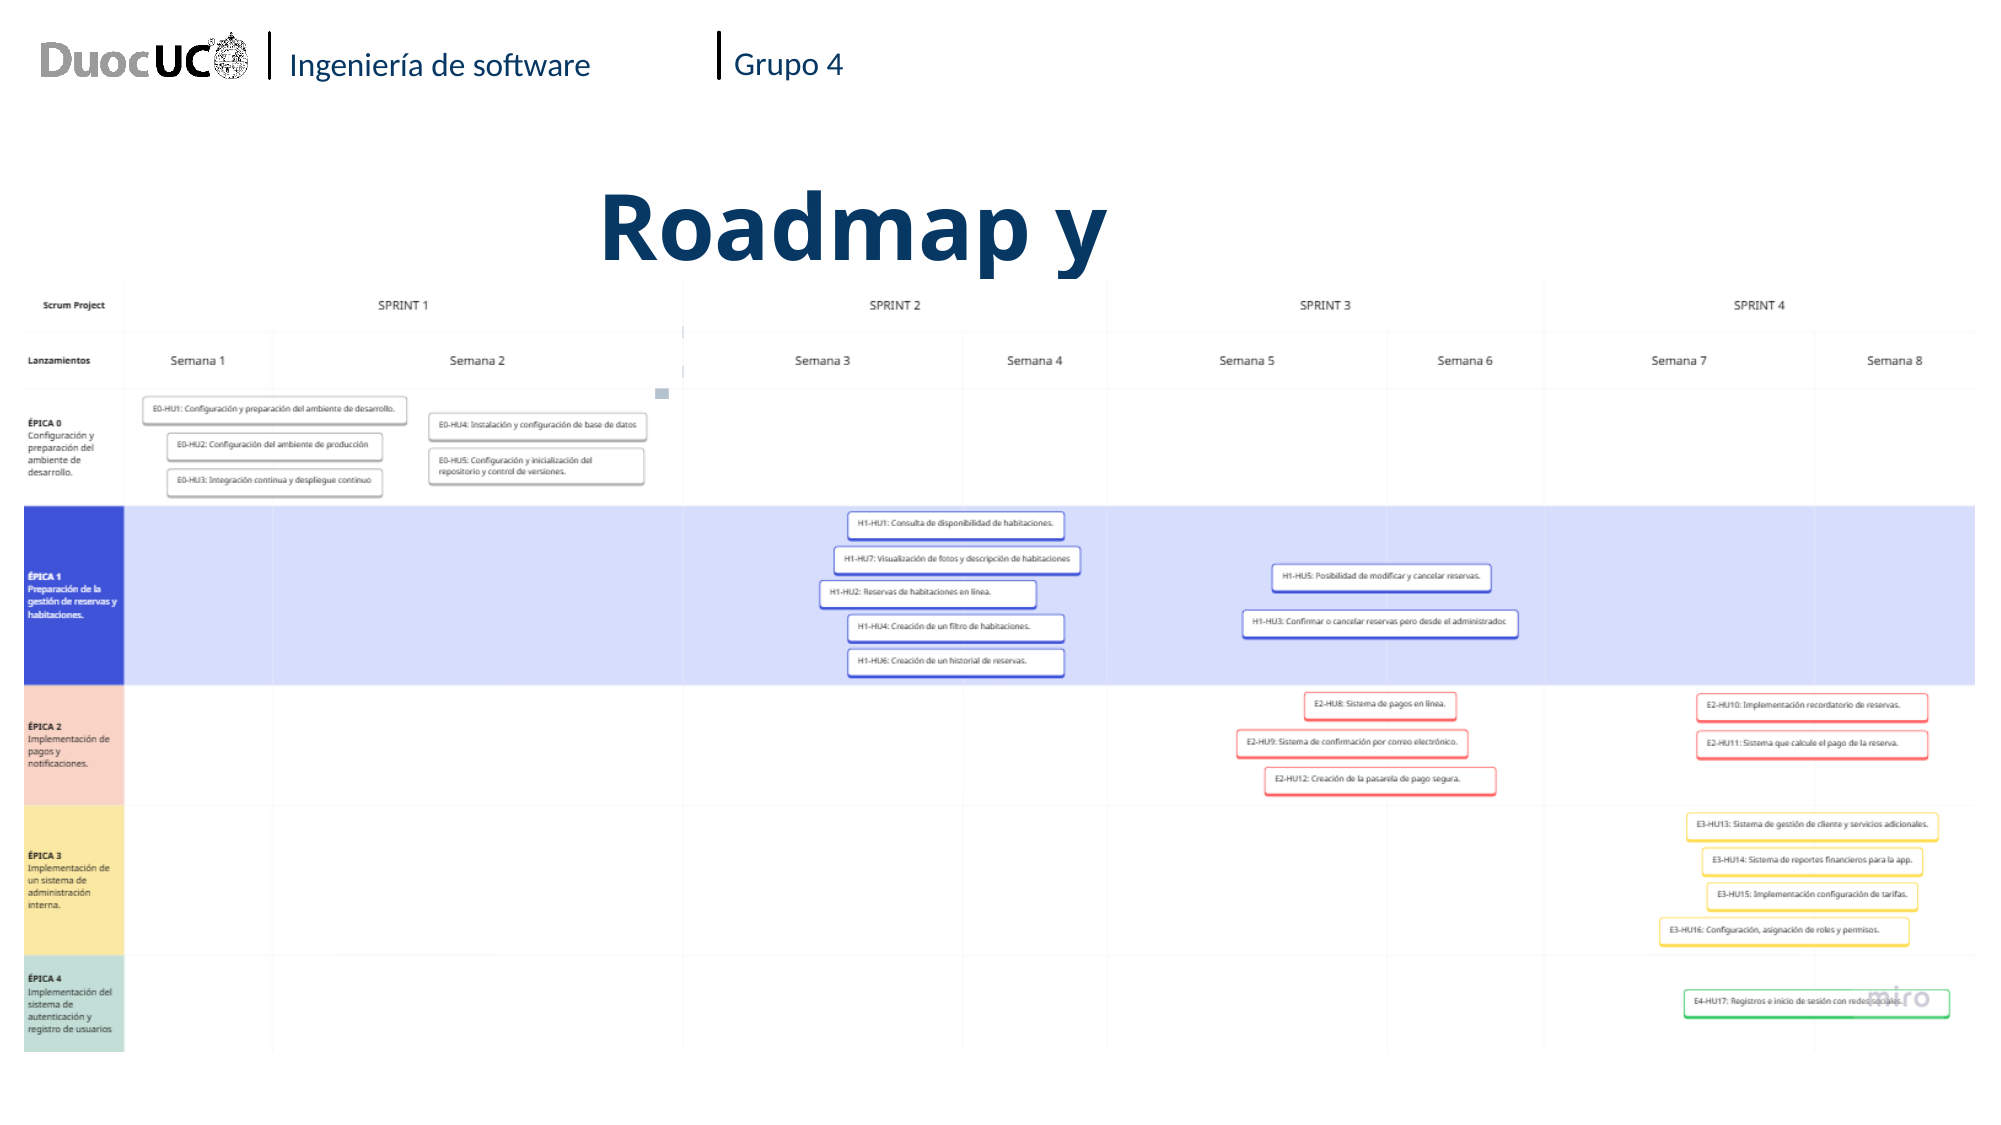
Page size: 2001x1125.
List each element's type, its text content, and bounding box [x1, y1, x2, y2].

text_box Roadmap y Sprints [582, 153, 1418, 279]
picture [41, 32, 248, 79]
picture [24, 279, 1976, 1053]
text_box Grupo 4 [719, 31, 1046, 90]
text_box Ingeniería de software [274, 32, 754, 91]
